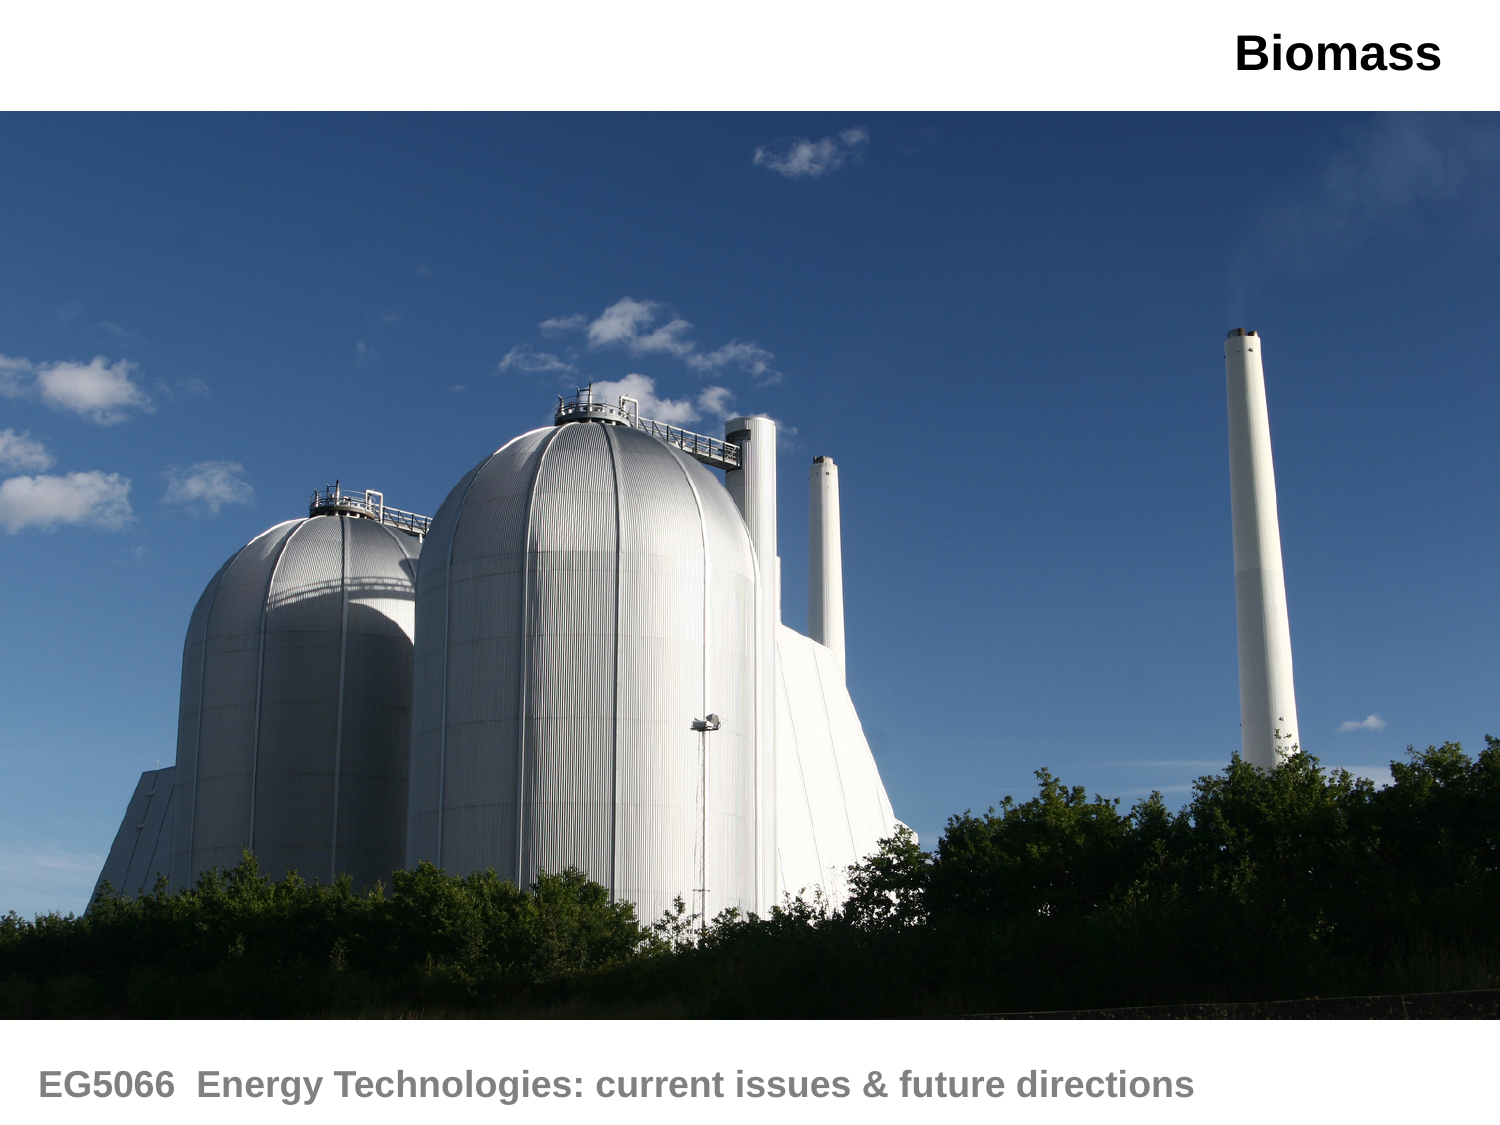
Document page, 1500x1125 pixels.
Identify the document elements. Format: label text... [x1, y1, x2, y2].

text_box Biomass [1219, 13, 1458, 89]
text_box EG5066 Energy Technologies: current issues & future directions [23, 1052, 1313, 1113]
picture [0, 110, 1500, 1020]
